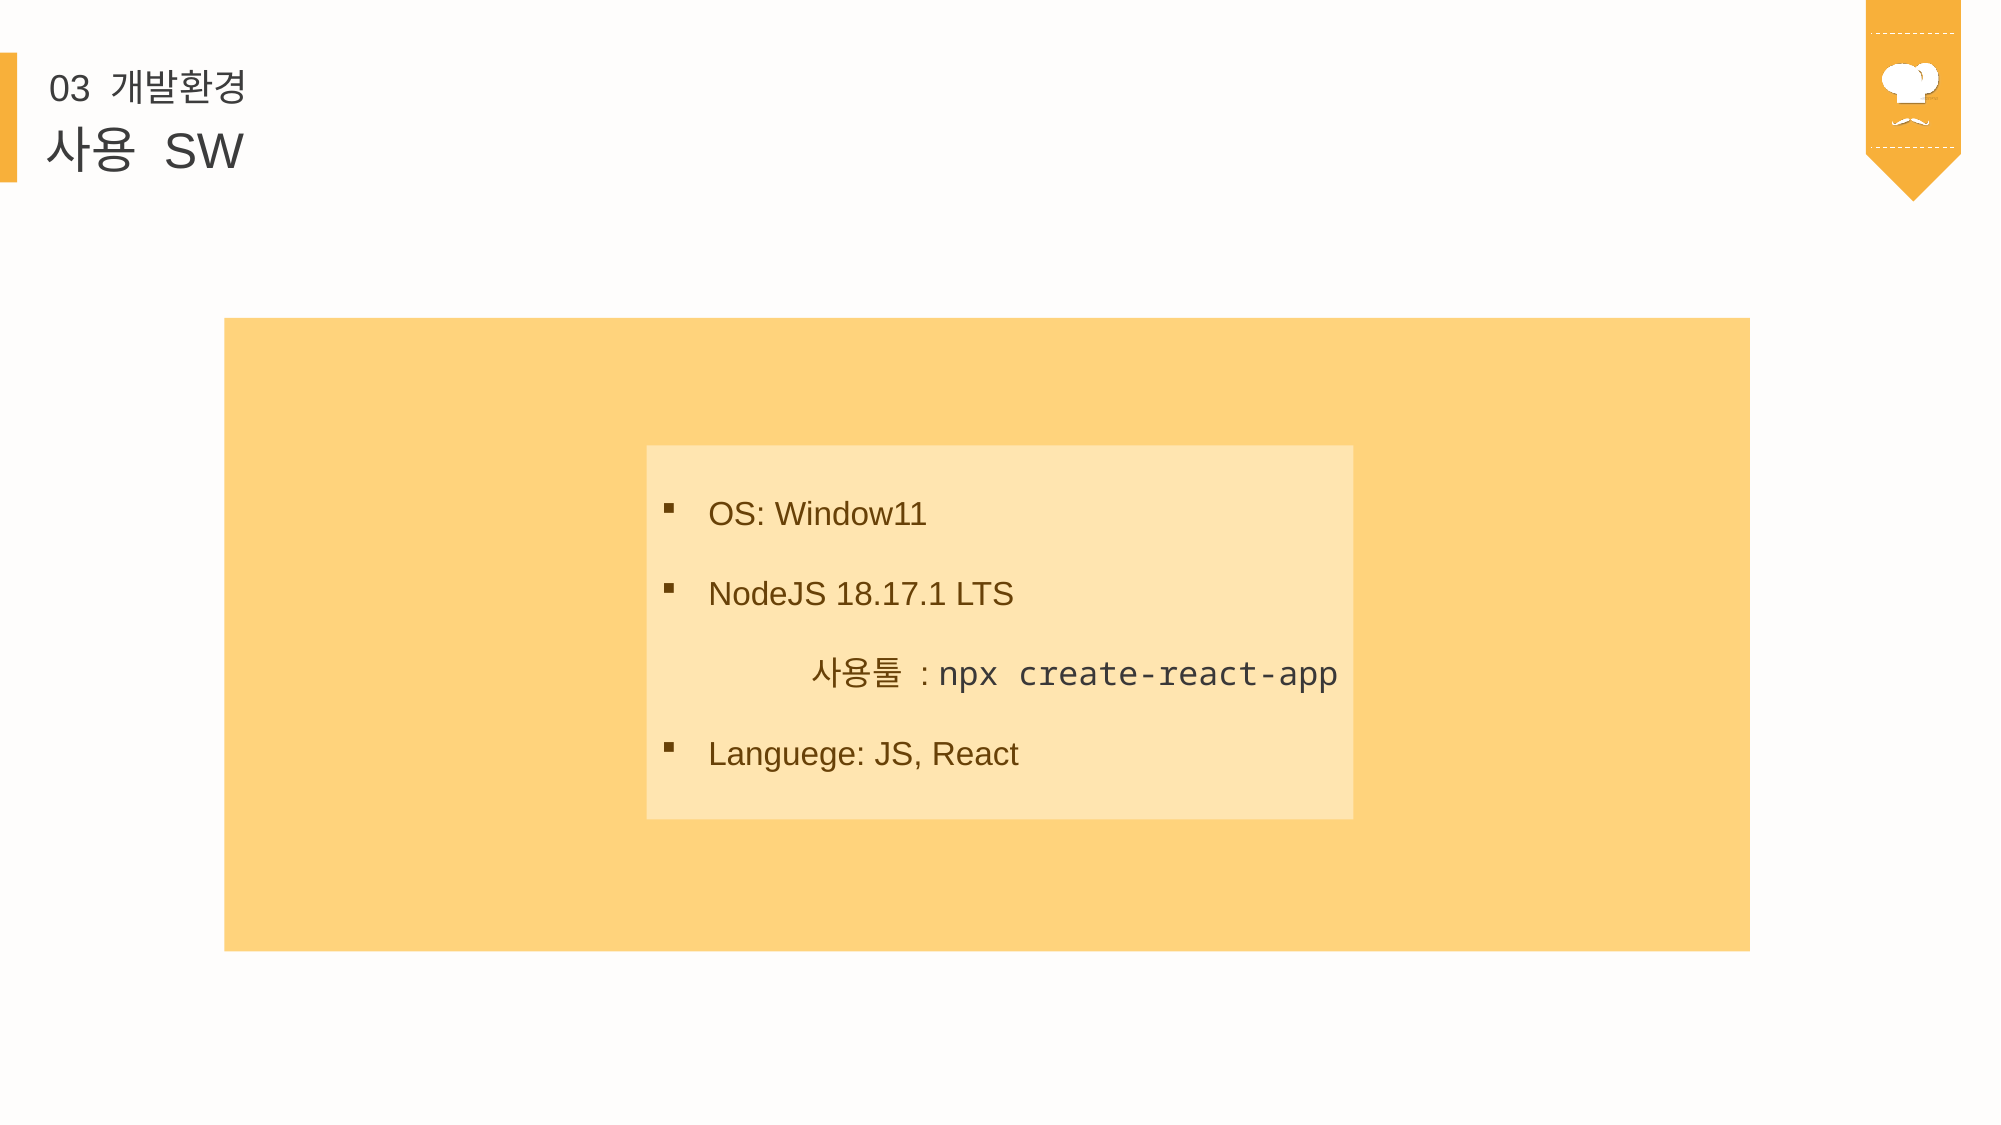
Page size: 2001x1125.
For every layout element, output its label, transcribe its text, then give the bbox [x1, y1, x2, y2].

text_box 사용 SW [30, 110, 259, 186]
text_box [224, 317, 1750, 952]
text_box [0, 52, 18, 183]
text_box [1865, 0, 1961, 202]
text_box 03 개발환경 [34, 56, 264, 117]
